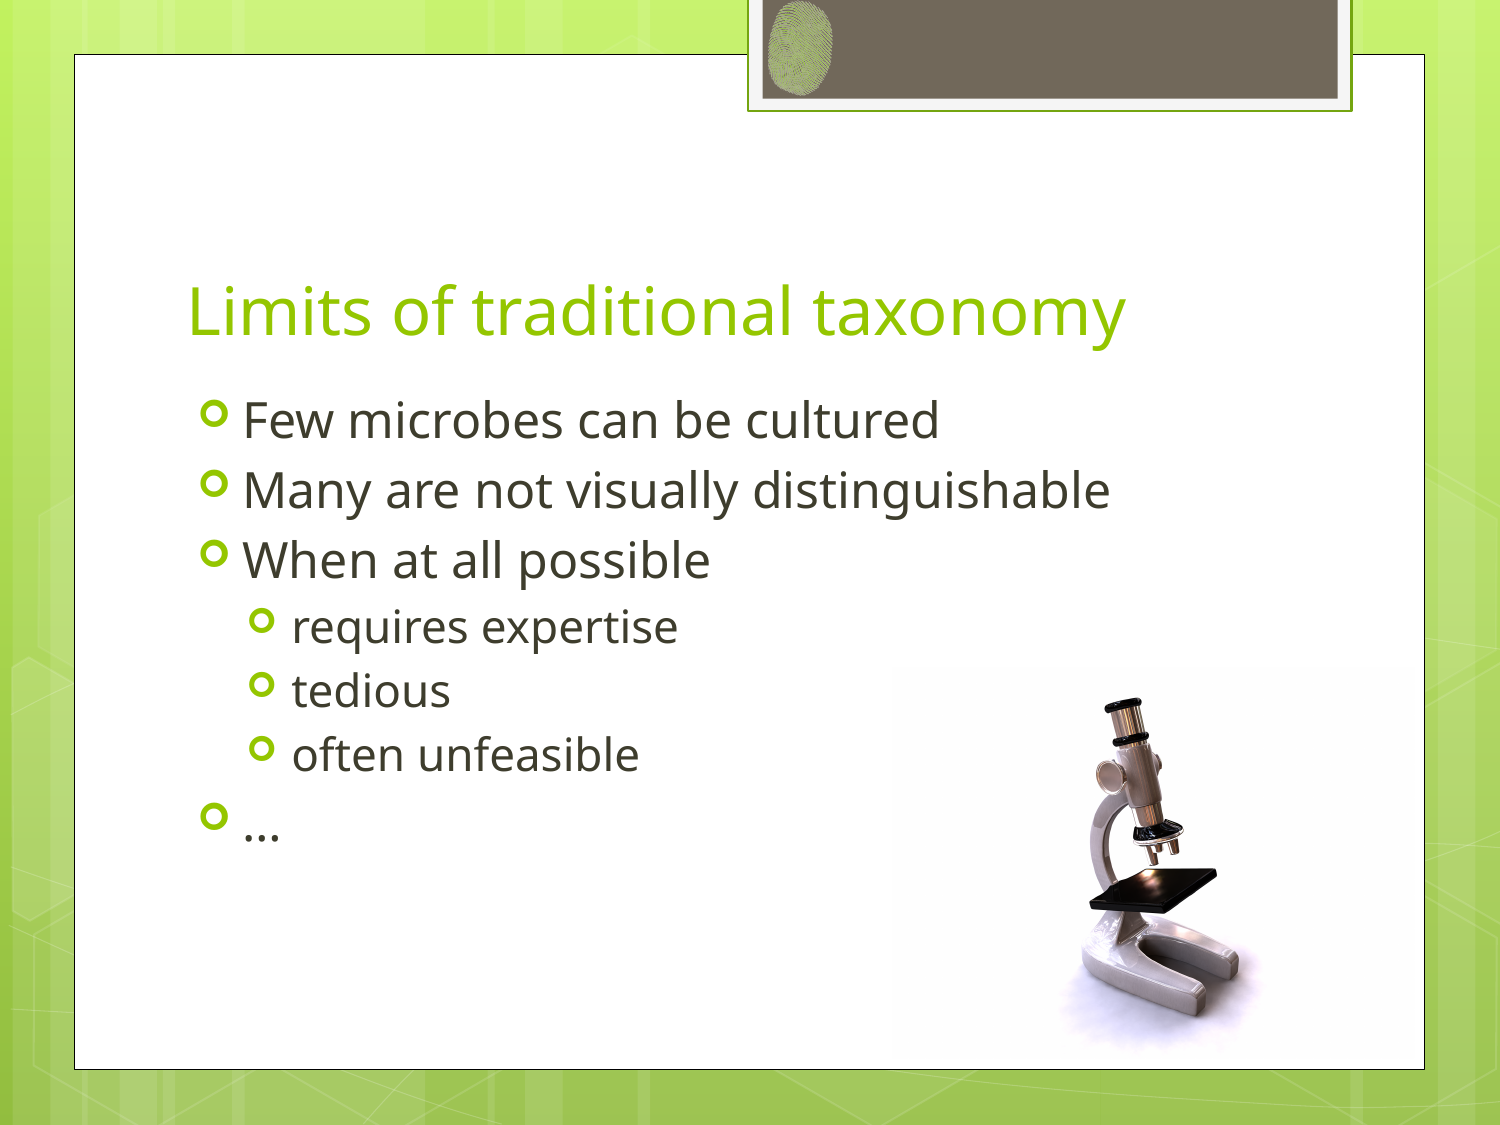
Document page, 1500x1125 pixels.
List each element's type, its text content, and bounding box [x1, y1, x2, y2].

title Limits of traditional taxonomy [171, 168, 1324, 357]
list Few microbes can be cultured Many are not visually distinguishable When at all possible requires expertise tedious often unfeasible … [171, 381, 1283, 957]
picture [760, 0, 839, 101]
picture [892, 666, 1415, 1059]
